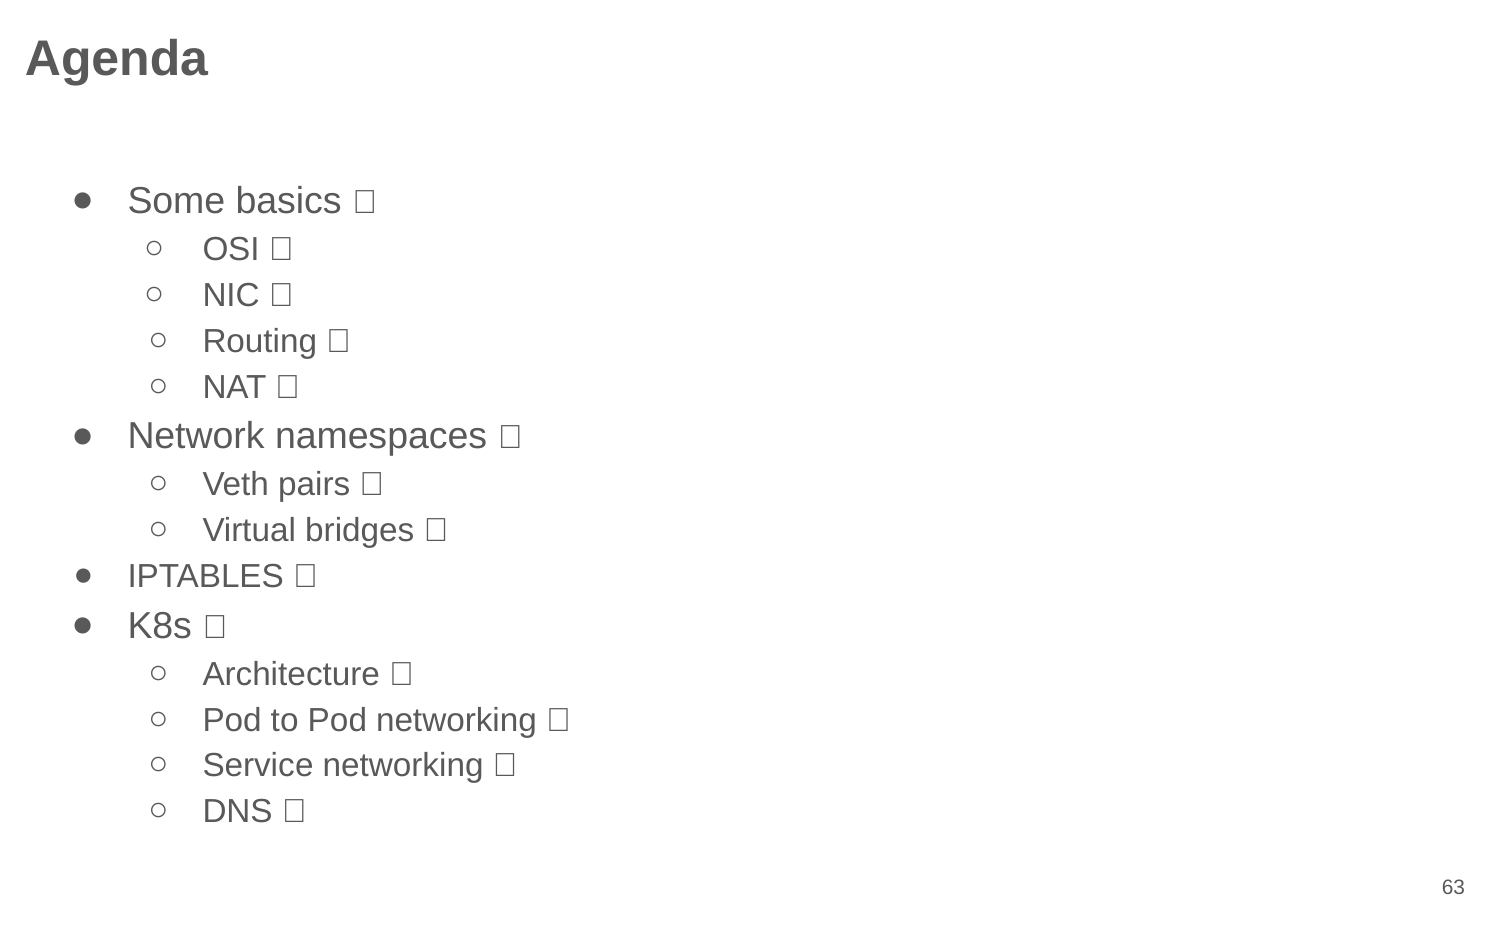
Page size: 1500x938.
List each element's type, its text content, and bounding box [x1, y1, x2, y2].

text_box Some basics ✅ OSI ✅ NIC ✅ Routing ✅ NAT ✅ Network namespaces ✅ Veth pairs ✅ Virtual bridges ✅ IPTABLES ✅ K8s ✅ Architecture ✅ Pod to Pod networking ✅ Service networking ✅ DNS ✅ [37, 154, 1331, 881]
text_box Agenda [10, 10, 932, 138]
slide_number ‹#› [1389, 849, 1480, 922]
